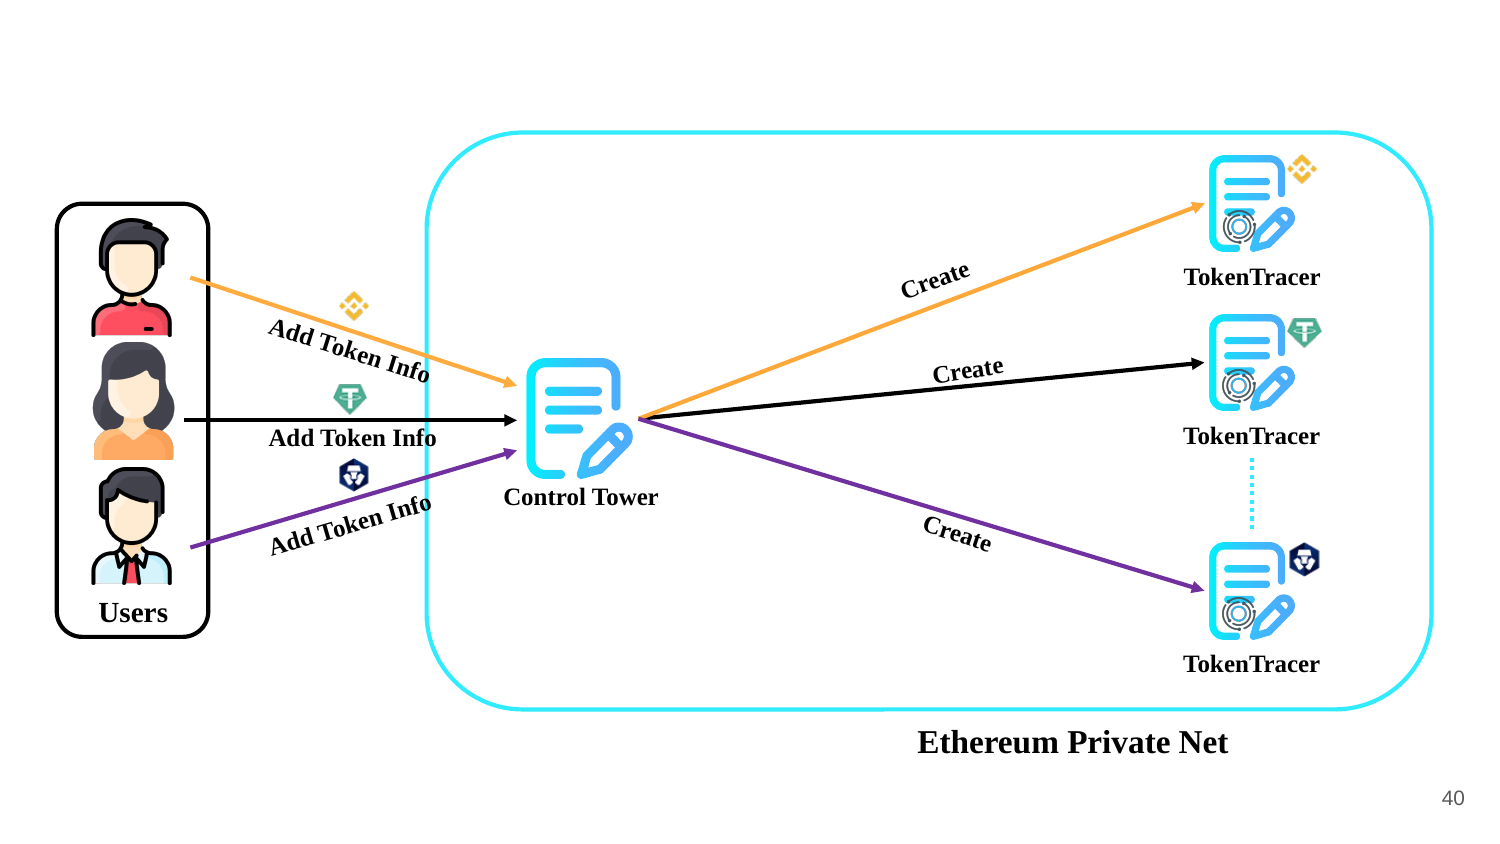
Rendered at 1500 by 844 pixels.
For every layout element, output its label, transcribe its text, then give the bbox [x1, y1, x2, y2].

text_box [56, 132, 1432, 769]
slide_number 40 [1389, 764, 1480, 830]
